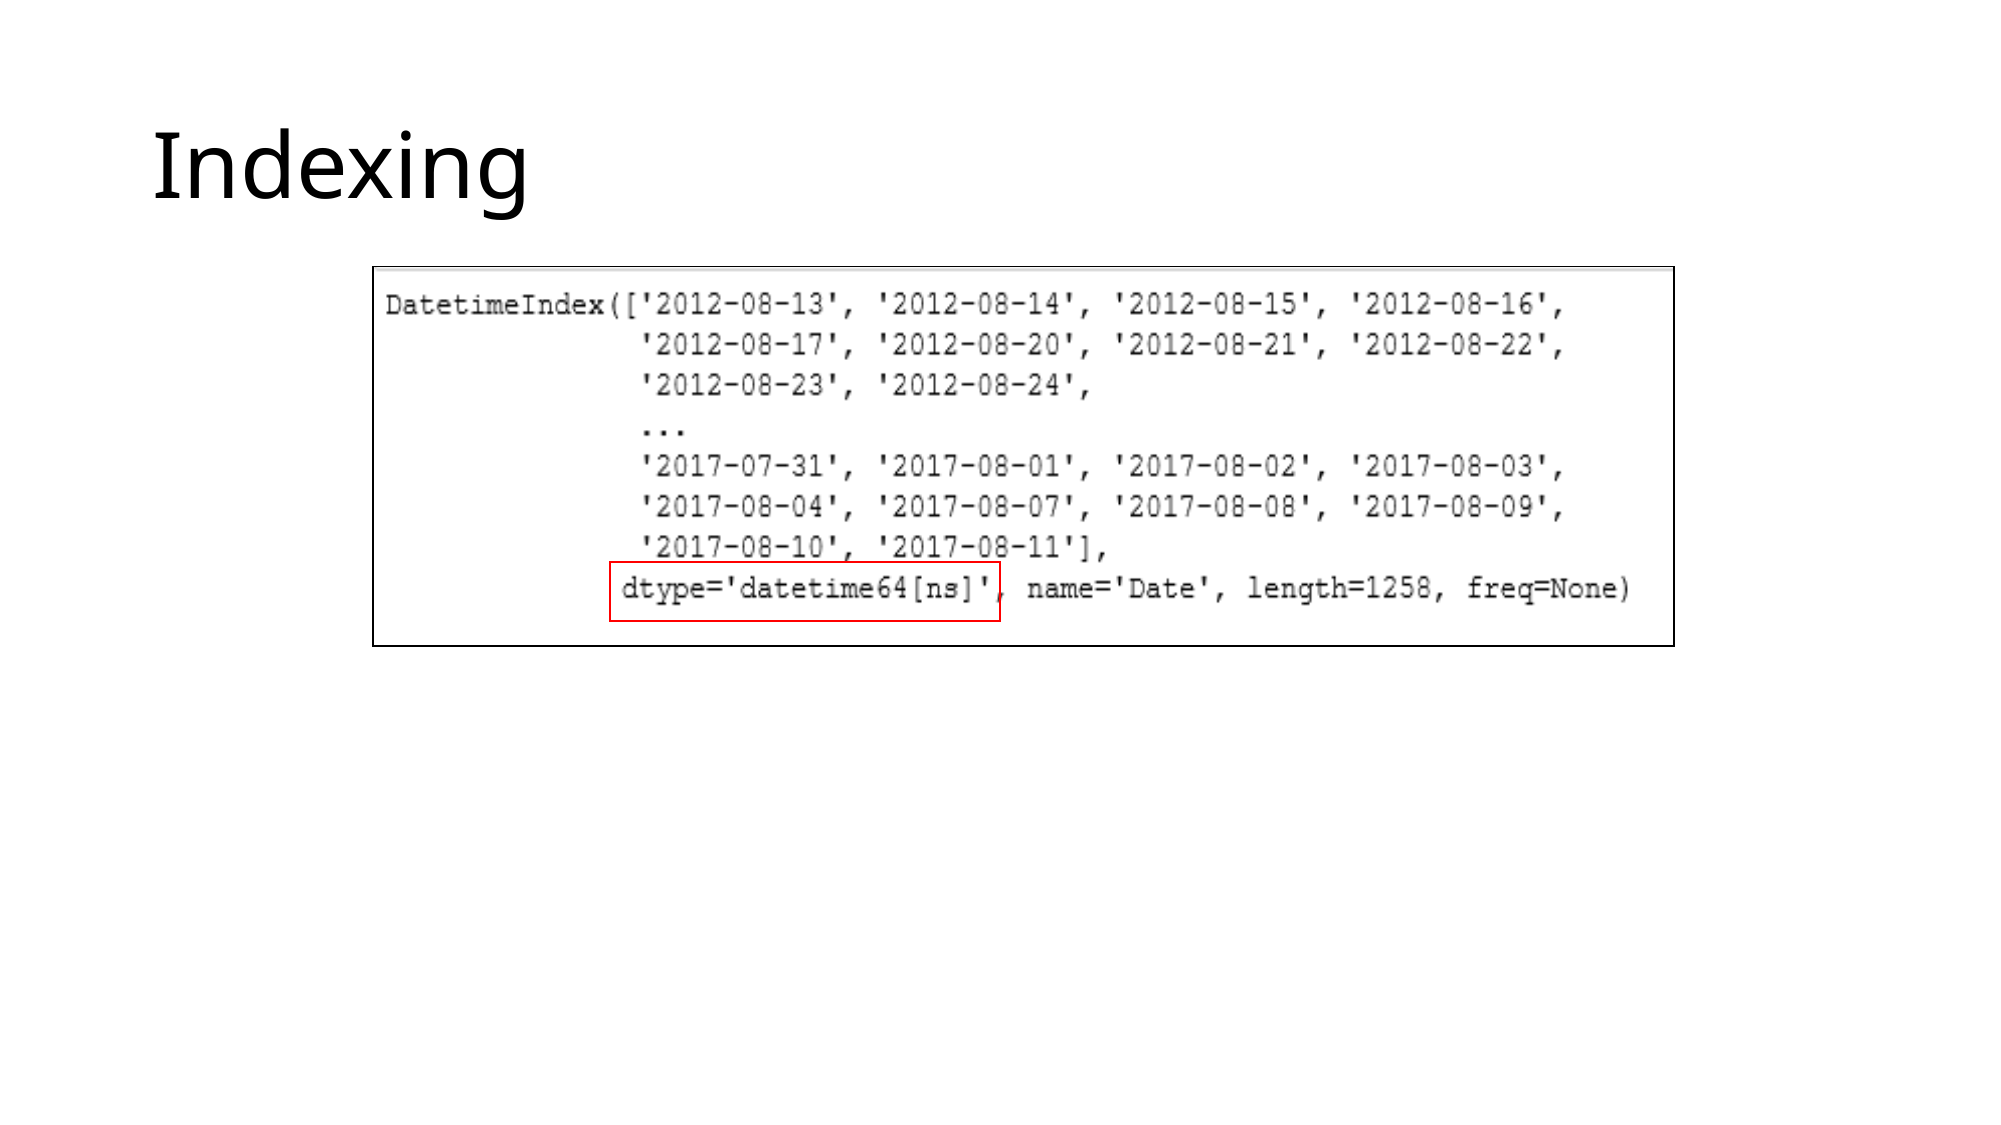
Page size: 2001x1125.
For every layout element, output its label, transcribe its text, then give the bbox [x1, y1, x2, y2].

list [373, 267, 1674, 646]
title Indexing [137, 59, 1863, 278]
